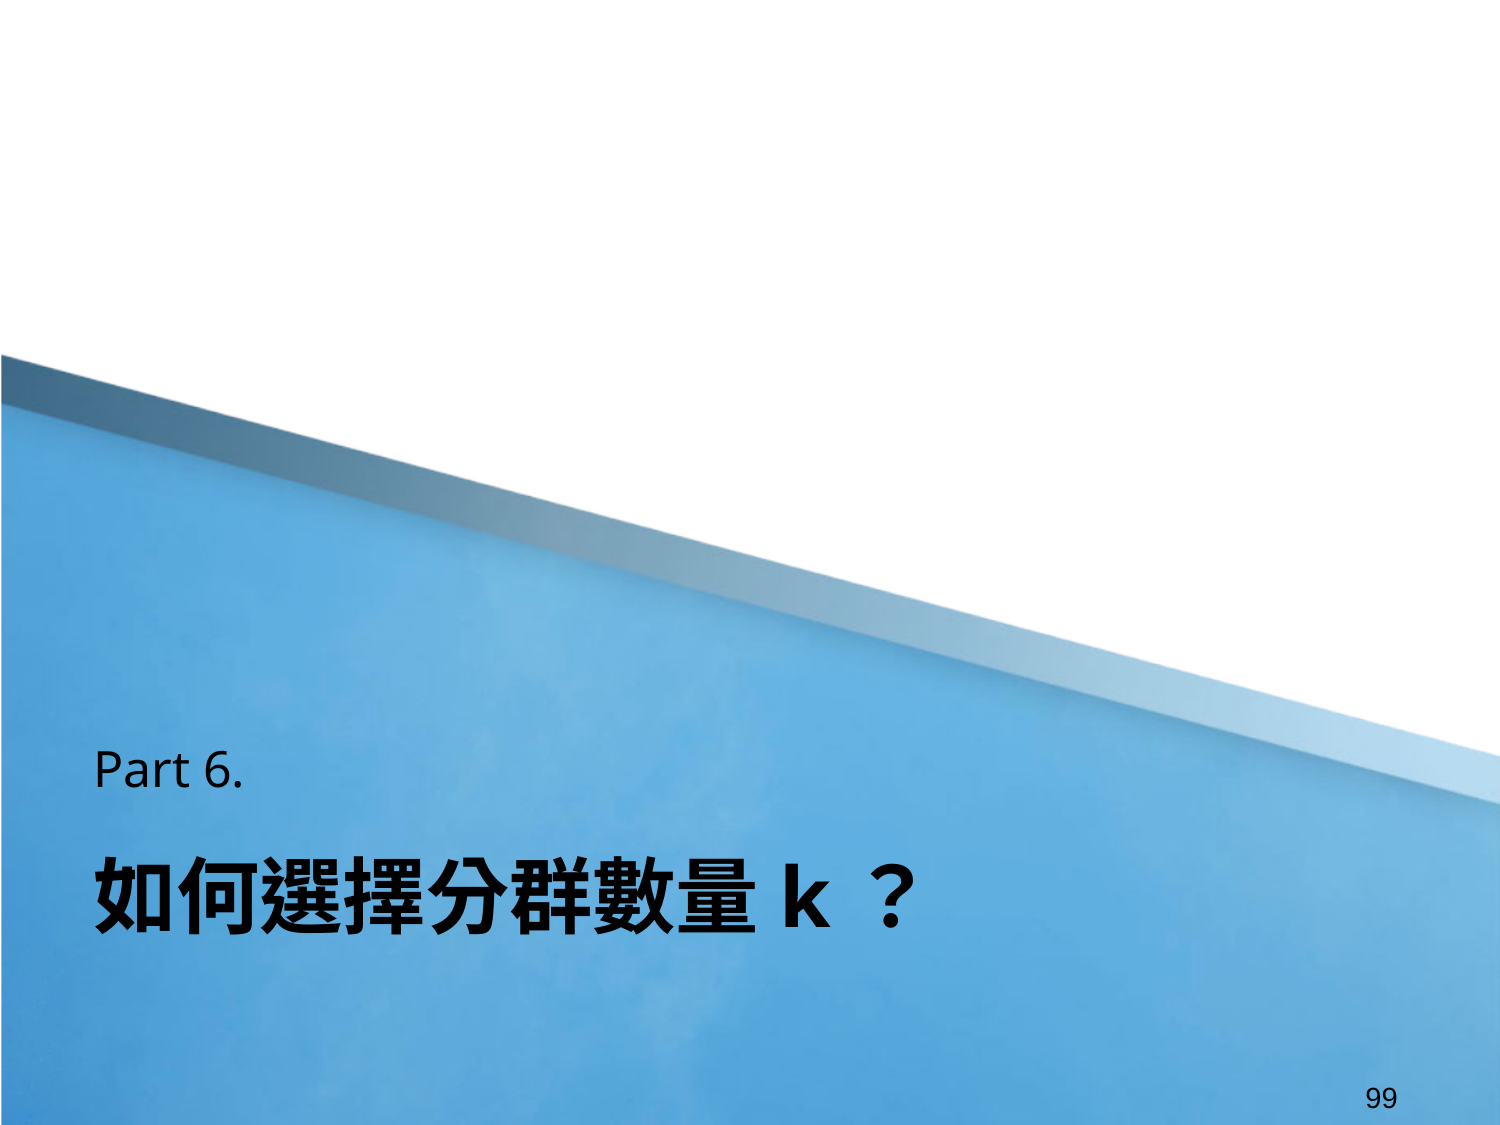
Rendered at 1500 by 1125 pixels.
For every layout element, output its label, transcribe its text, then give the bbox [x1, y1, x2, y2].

subtitle Part 6. [78, 668, 907, 813]
slide_number ‹#› [1350, 1074, 1488, 1118]
title 如何選擇分群數量k？ [78, 829, 1422, 926]
picture [2, 82, 1500, 1125]
